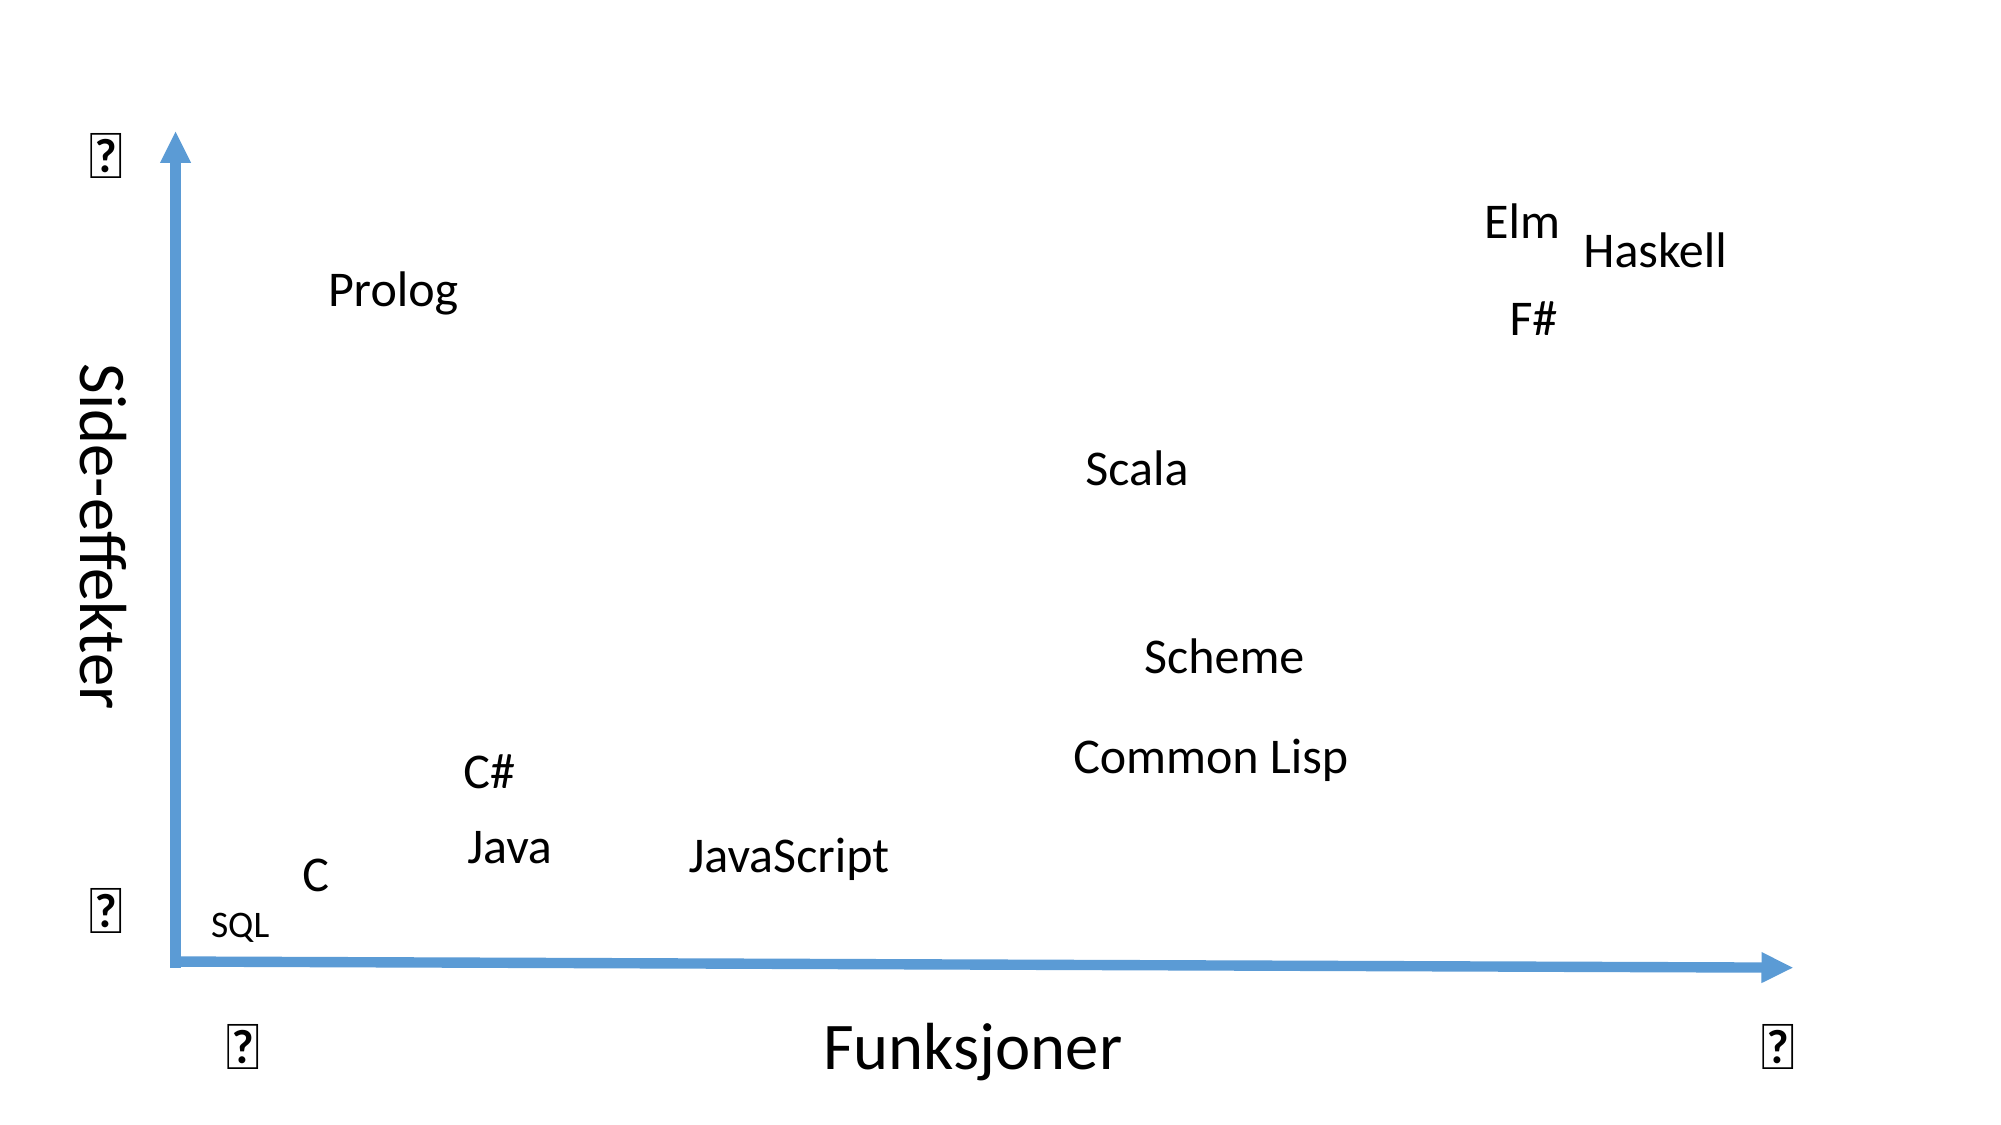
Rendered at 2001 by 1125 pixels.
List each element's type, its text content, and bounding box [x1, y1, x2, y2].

text_box Side-effekter [59, 348, 155, 725]
text_box 💩 [211, 995, 276, 1090]
text_box F# [1494, 277, 1573, 353]
text_box C [287, 834, 344, 909]
text_box JavaScript [673, 815, 905, 890]
text_box Common Lisp [1058, 716, 1364, 792]
text_box SQL [196, 892, 285, 953]
text_box 💥 [74, 859, 138, 955]
text_box Prolog [313, 248, 474, 324]
text_box 🎩 [1746, 995, 1811, 1090]
text_box Scheme [1129, 616, 1320, 691]
text_box Funksjoner [808, 995, 1138, 1090]
text_box Haskell [1568, 210, 1743, 286]
text_box Scala [1070, 427, 1204, 503]
text_box Java [452, 806, 568, 882]
text_box Elm [1469, 181, 1576, 256]
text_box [173, 961, 1793, 968]
text_box C# [448, 731, 530, 807]
text_box 🚫 [74, 104, 138, 199]
